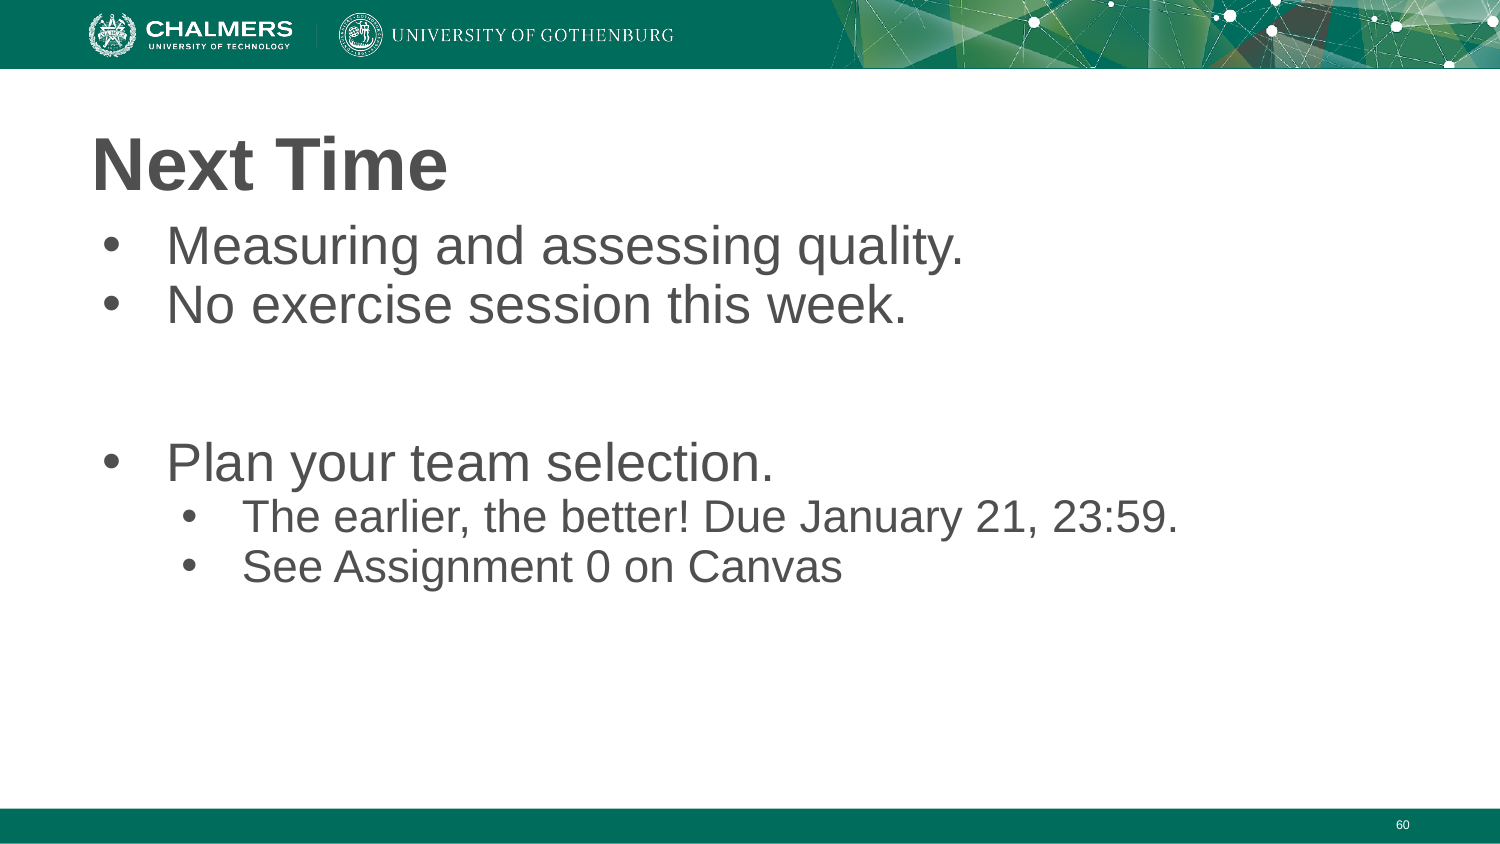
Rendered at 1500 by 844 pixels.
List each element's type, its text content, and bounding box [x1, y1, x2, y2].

slide_number ‹#› [1074, 809, 1425, 844]
picture [64, 0, 696, 85]
title Next Time [76, 100, 1425, 210]
list Measuring and assessing quality. No exercise session this week. Plan your team selection. The earlier, the better! Due January 21, 23:59. See Assignment 0 on Canvas [76, 210, 1425, 782]
picture [759, 0, 1500, 68]
